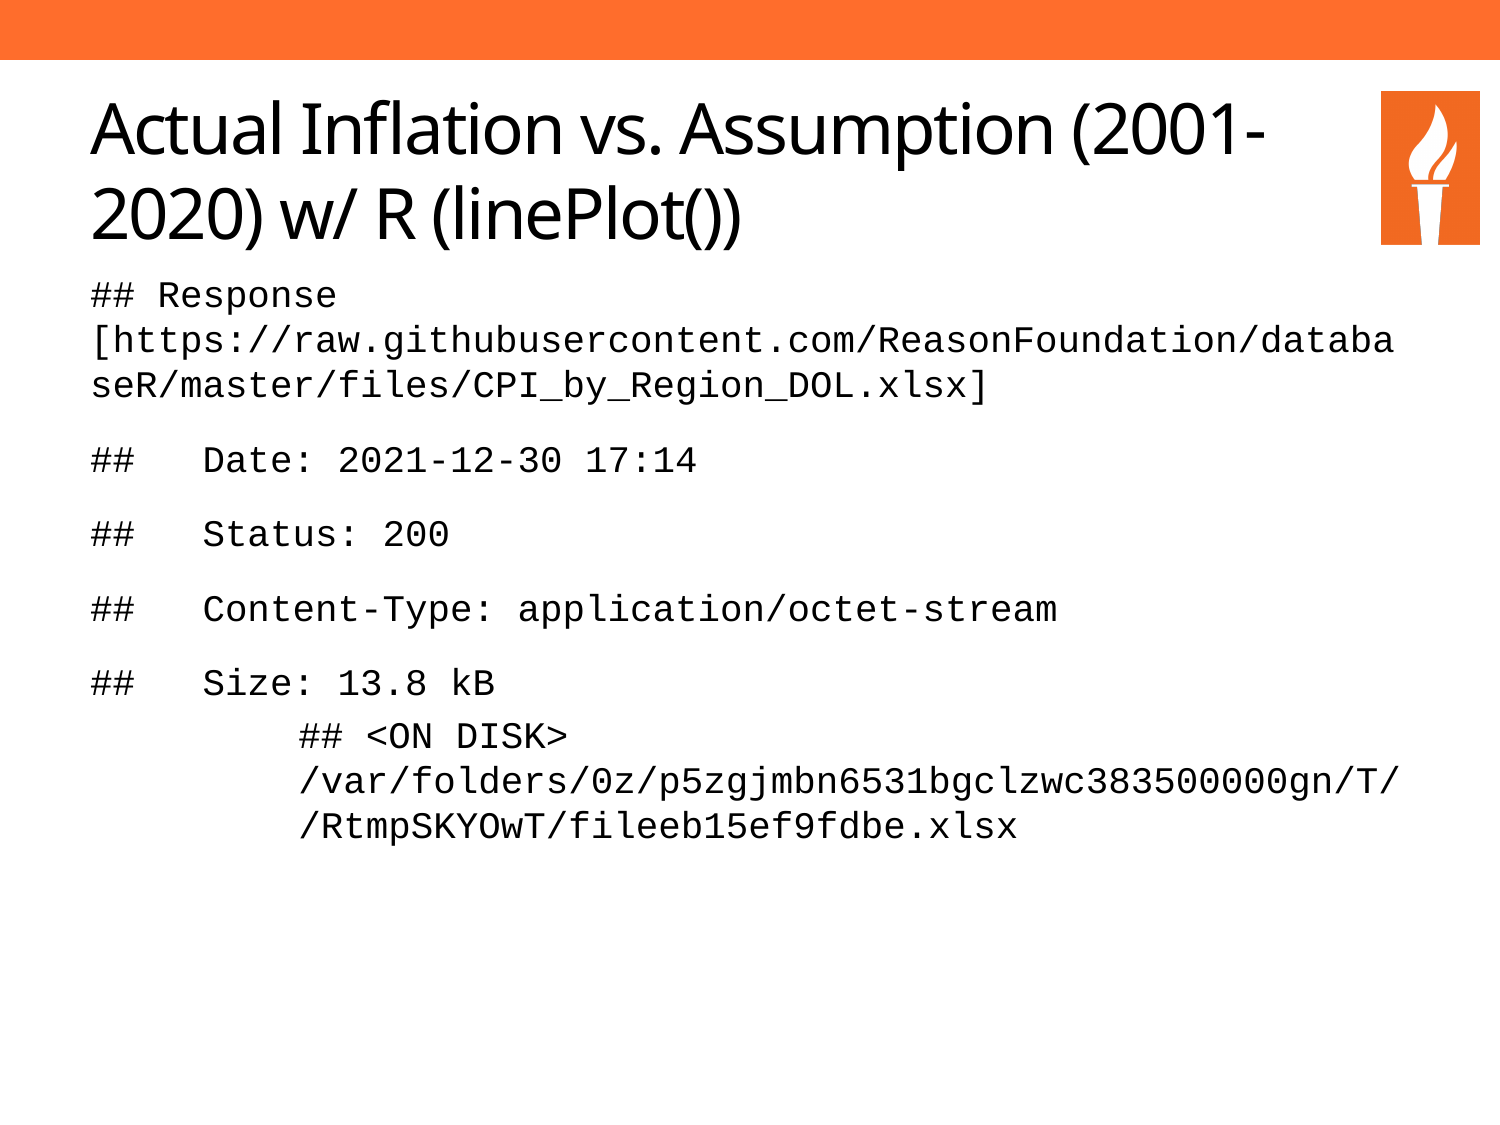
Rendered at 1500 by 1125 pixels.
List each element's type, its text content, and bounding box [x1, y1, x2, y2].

title Actual Inflation vs. Assumption (2001-2020) w/ R (linePlot()) [75, 87, 1366, 250]
picture [1381, 91, 1480, 245]
list ## Response [https://raw.githubusercontent.com/ReasonFoundation/databaseR/master/files/CPI_by_Region_DOL.xlsx] ## Date: 2021-12-30 17:14 ## Status: 200 ## Content-Type: application/octet-stream ## Size: 13.8 kB ## <ON DISK> /var/folders/0z/p5zgjmbn6531bgclzwc383500000gn/T//RtmpSKYOwT/fileeb15ef9fdbe.xlsx [75, 262, 1425, 1064]
